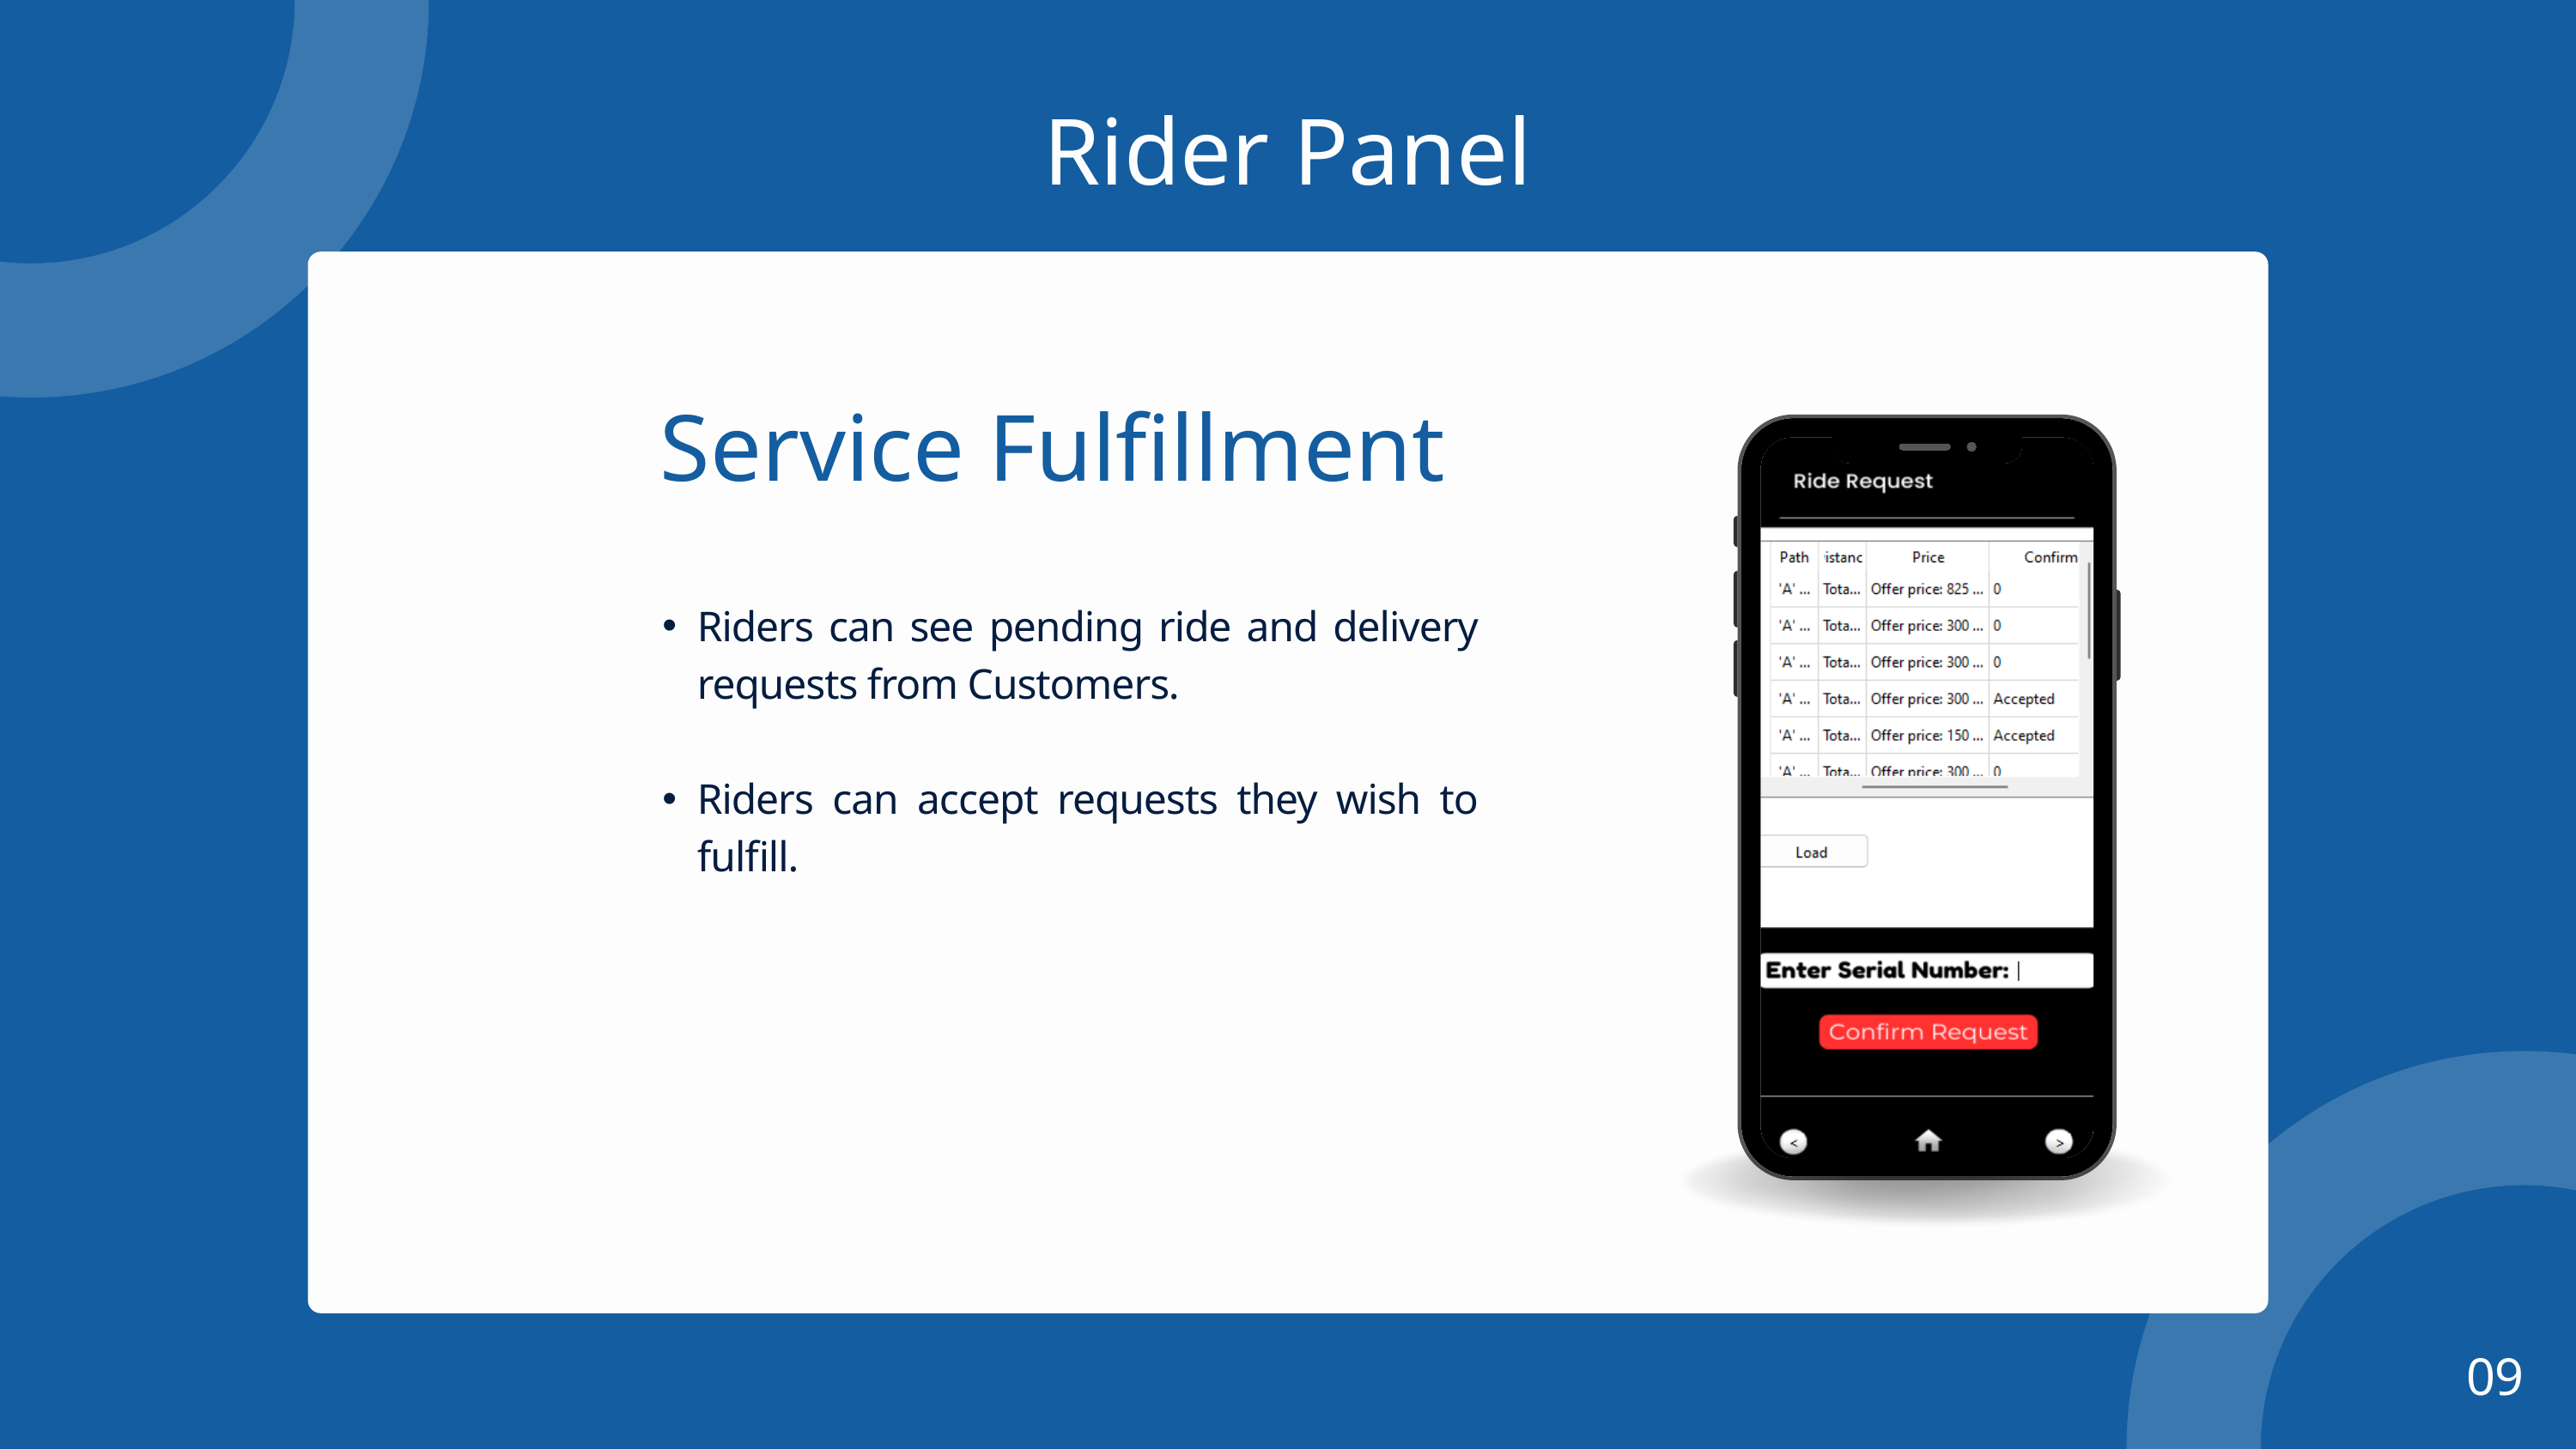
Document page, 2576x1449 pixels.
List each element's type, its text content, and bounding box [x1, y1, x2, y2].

text_box Rider Panel [648, 75, 1928, 203]
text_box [307, 251, 2269, 1314]
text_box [2193, 1118, 2576, 1449]
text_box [1733, 414, 2122, 1181]
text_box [0, 0, 362, 331]
